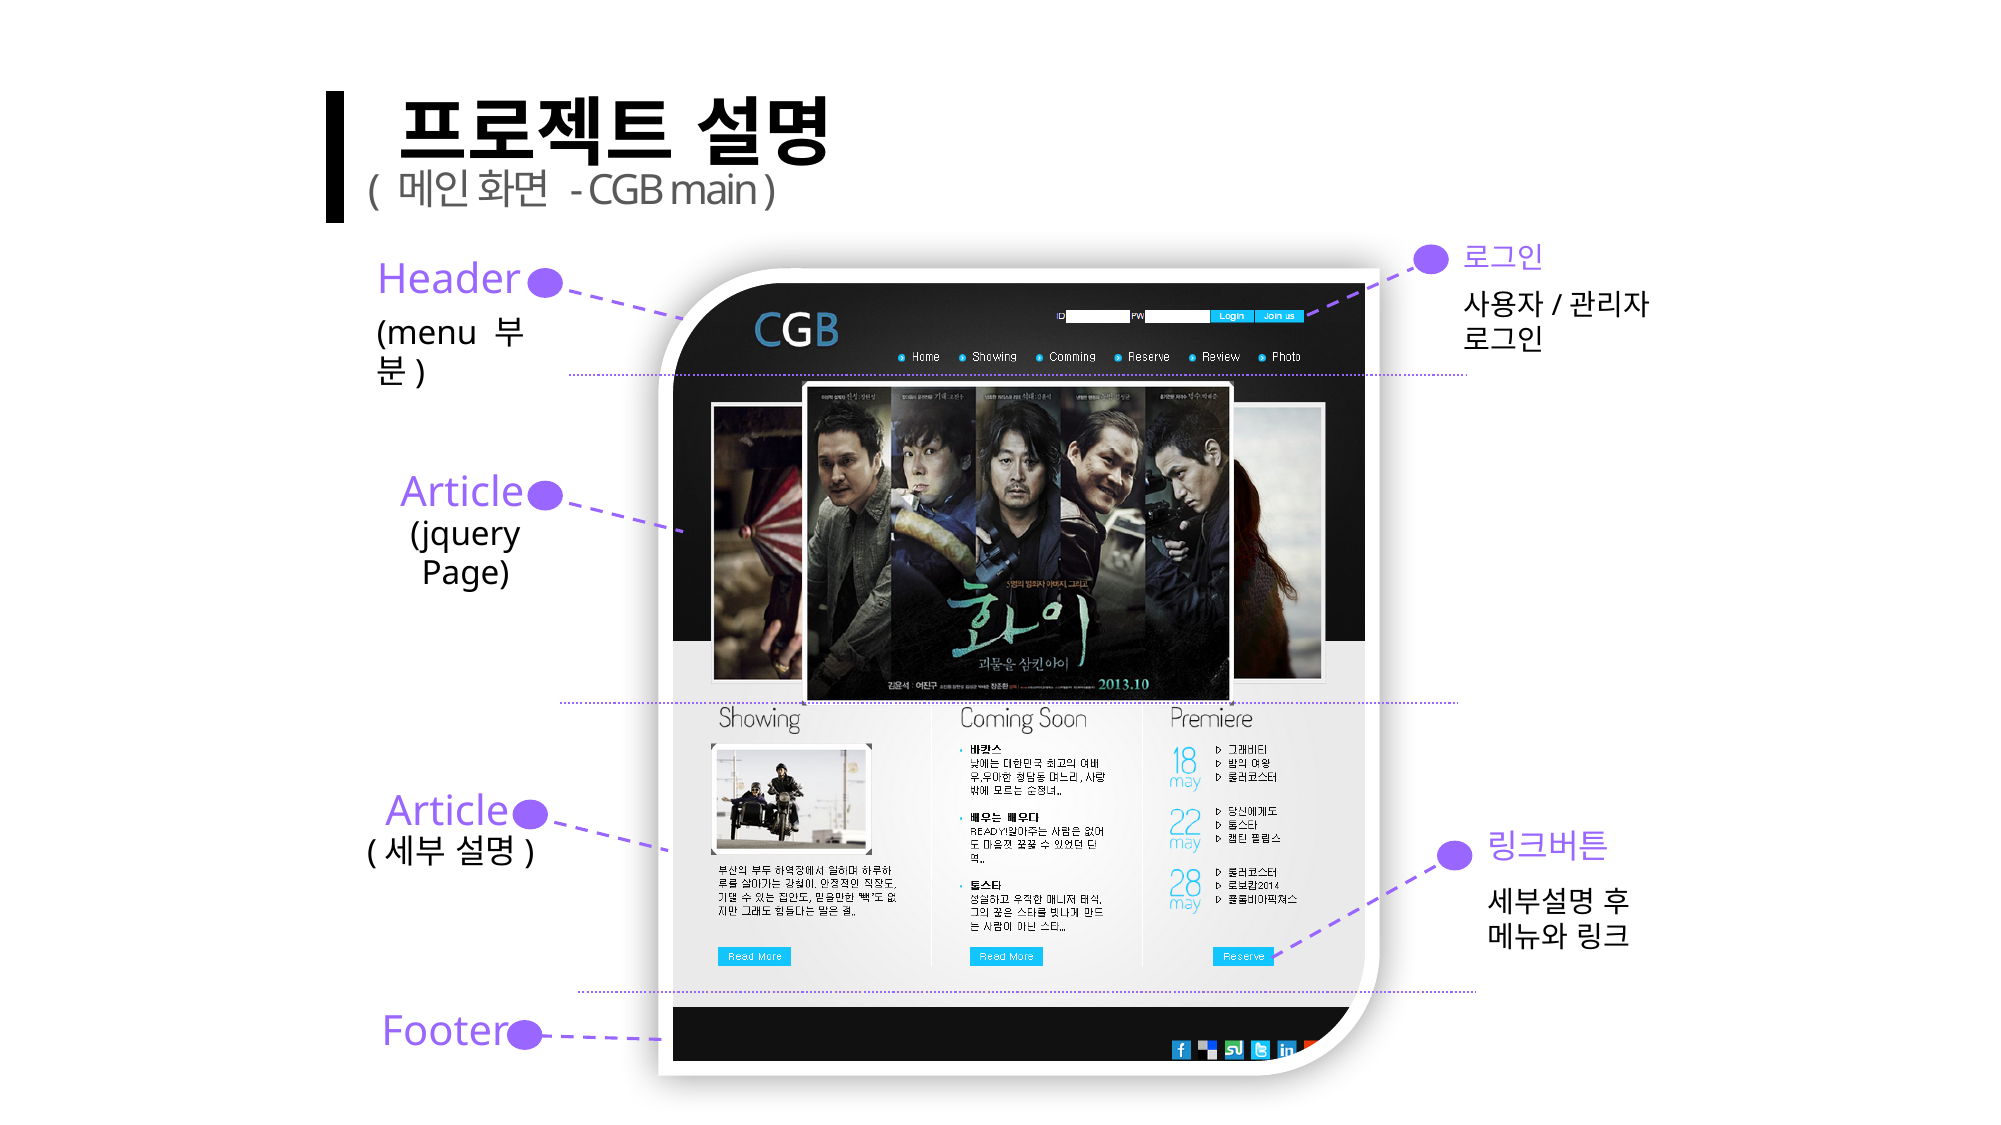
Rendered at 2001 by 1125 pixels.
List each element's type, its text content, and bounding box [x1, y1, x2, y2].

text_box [547, 498, 684, 532]
picture [665, 375, 1373, 703]
picture [665, 704, 1373, 991]
text_box [1412, 243, 1448, 276]
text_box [532, 816, 669, 851]
picture [665, 275, 1373, 374]
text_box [1307, 267, 1414, 316]
text_box 링크버튼 [1472, 817, 1650, 908]
text_box [540, 267, 564, 299]
text_box Header [362, 244, 540, 310]
text_box (jquery Page) [353, 504, 578, 599]
text_box [326, 91, 344, 223]
text_box Footer [366, 996, 544, 1062]
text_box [547, 285, 684, 319]
picture [665, 992, 1373, 1069]
text_box 로그인 [1448, 231, 1626, 282]
text_box (세부 설명) [338, 823, 563, 878]
text_box ( 메인 화면 - CGB main ) [353, 156, 791, 221]
text_box Article [370, 775, 548, 841]
text_box [1435, 839, 1472, 872]
text_box 세부설명 후 메뉴와 링크 [1472, 876, 1839, 1006]
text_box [539, 1035, 669, 1040]
text_box (menu 부분) [362, 303, 587, 398]
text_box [1271, 858, 1449, 958]
text_box Article [385, 457, 563, 522]
text_box 프로젝트 설명 [383, 77, 849, 182]
text_box 사용자/관리자 로그인 [1448, 279, 1816, 364]
